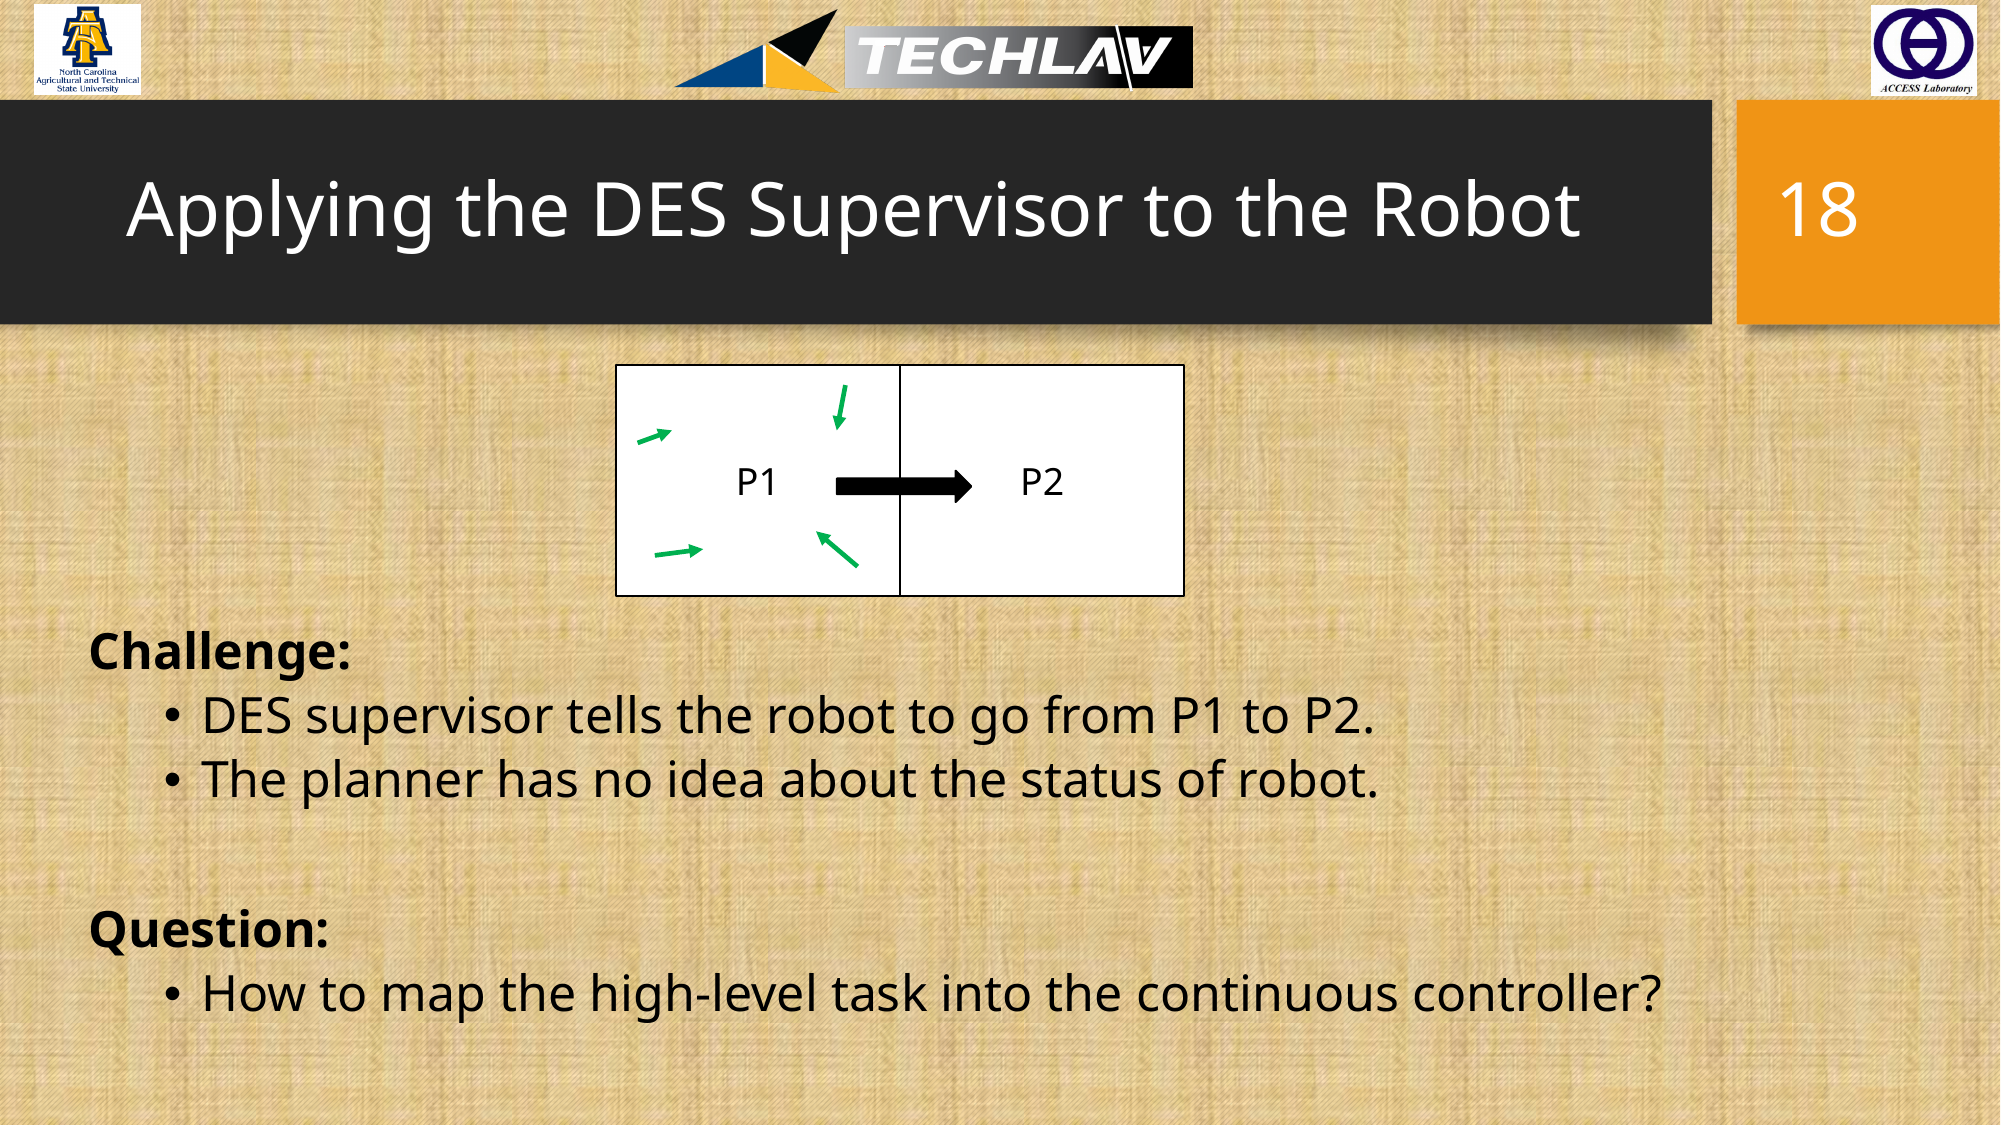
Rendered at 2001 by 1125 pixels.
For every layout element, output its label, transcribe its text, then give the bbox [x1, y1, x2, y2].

title Applying the DES Supervisor to the Robot [111, 123, 1689, 301]
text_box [34, 4, 1978, 96]
list Challenge: DES supervisor tells the robot to go from P1 to P2. The planner has no idea about the status of robot. Question: How to map the high-level task into the continuous controller? [73, 388, 1950, 1105]
slide_number 18 [1760, 123, 1950, 303]
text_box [615, 364, 1185, 597]
picture [0, 0, 2001, 1125]
